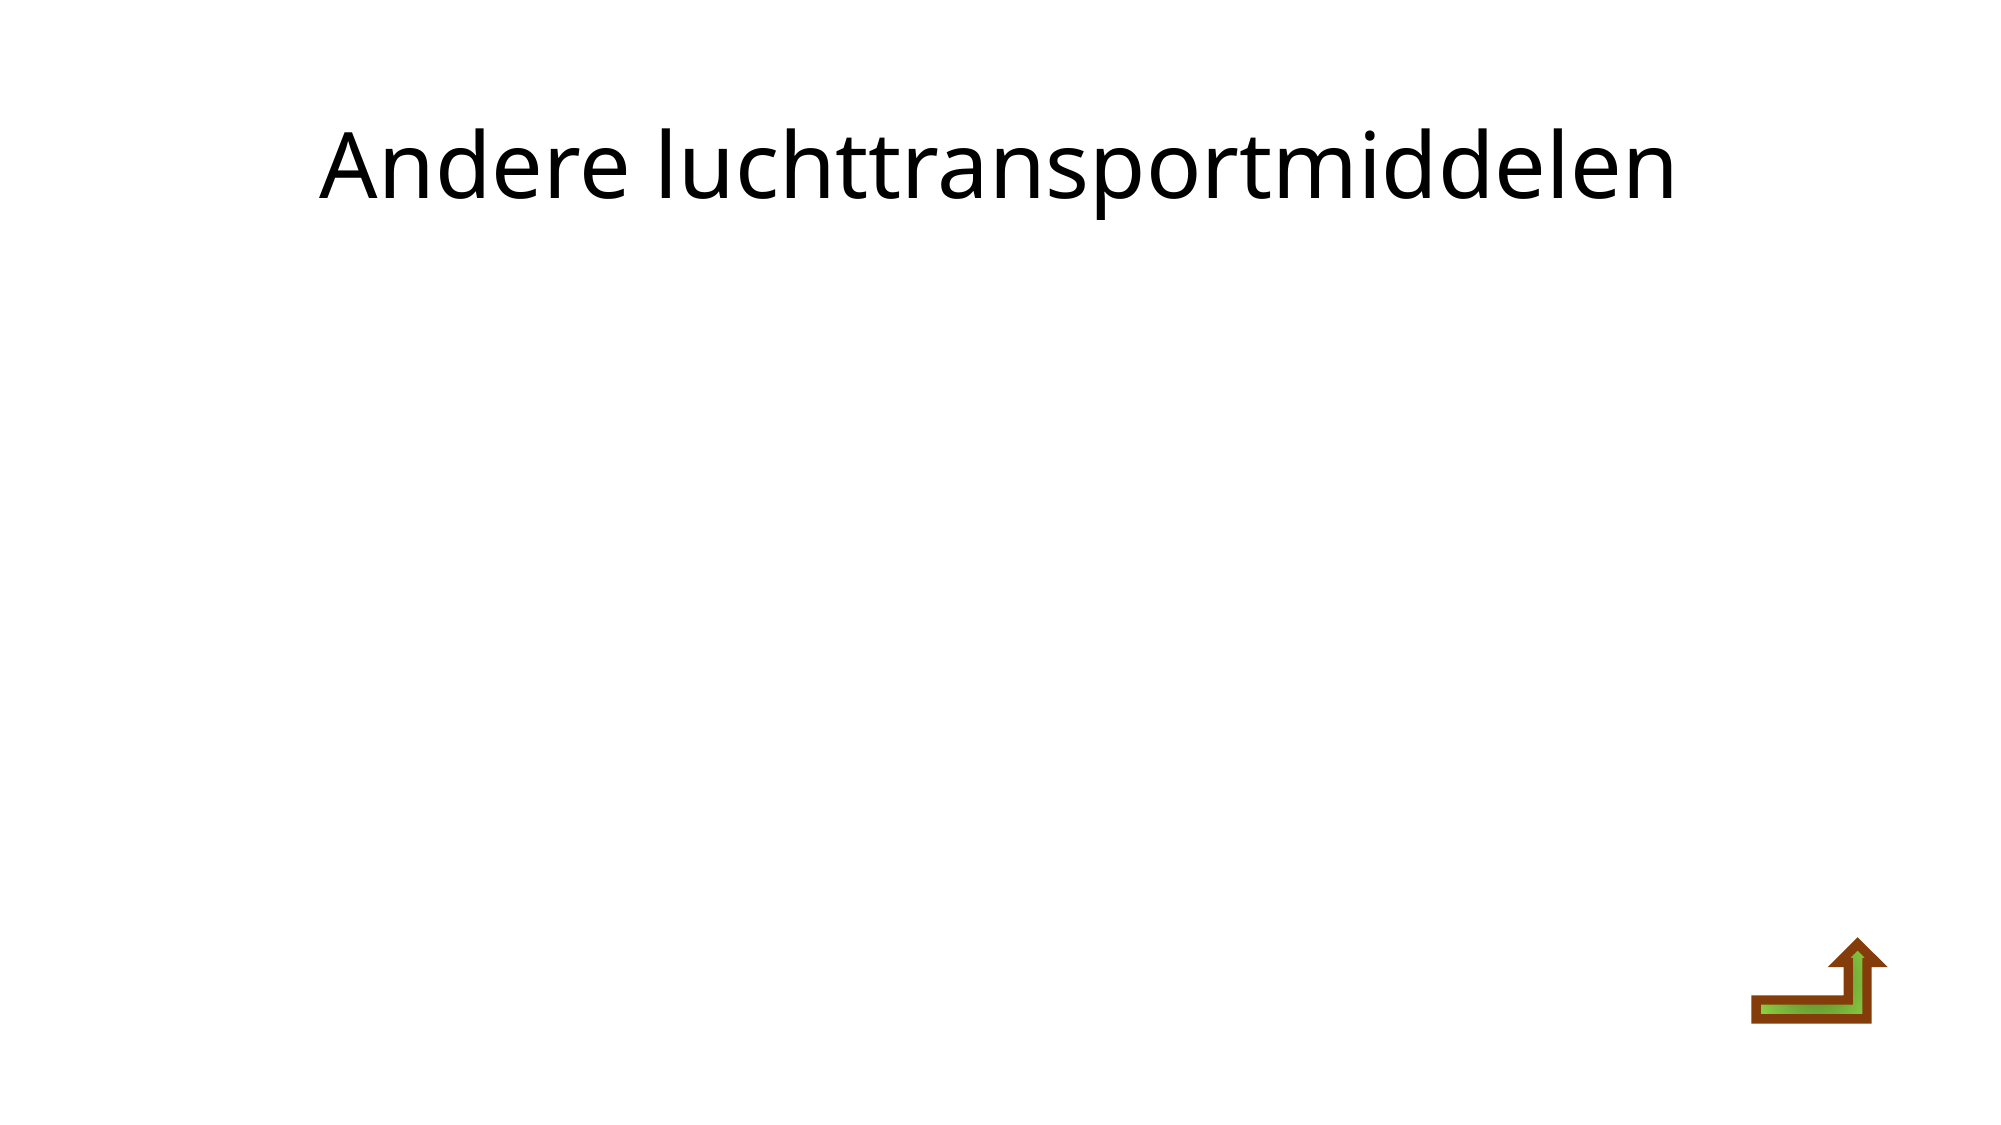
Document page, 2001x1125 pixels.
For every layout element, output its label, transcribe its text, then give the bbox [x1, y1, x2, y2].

title Andere luchttransportmiddelen [137, 59, 1863, 278]
text_box [1755, 943, 1878, 1020]
